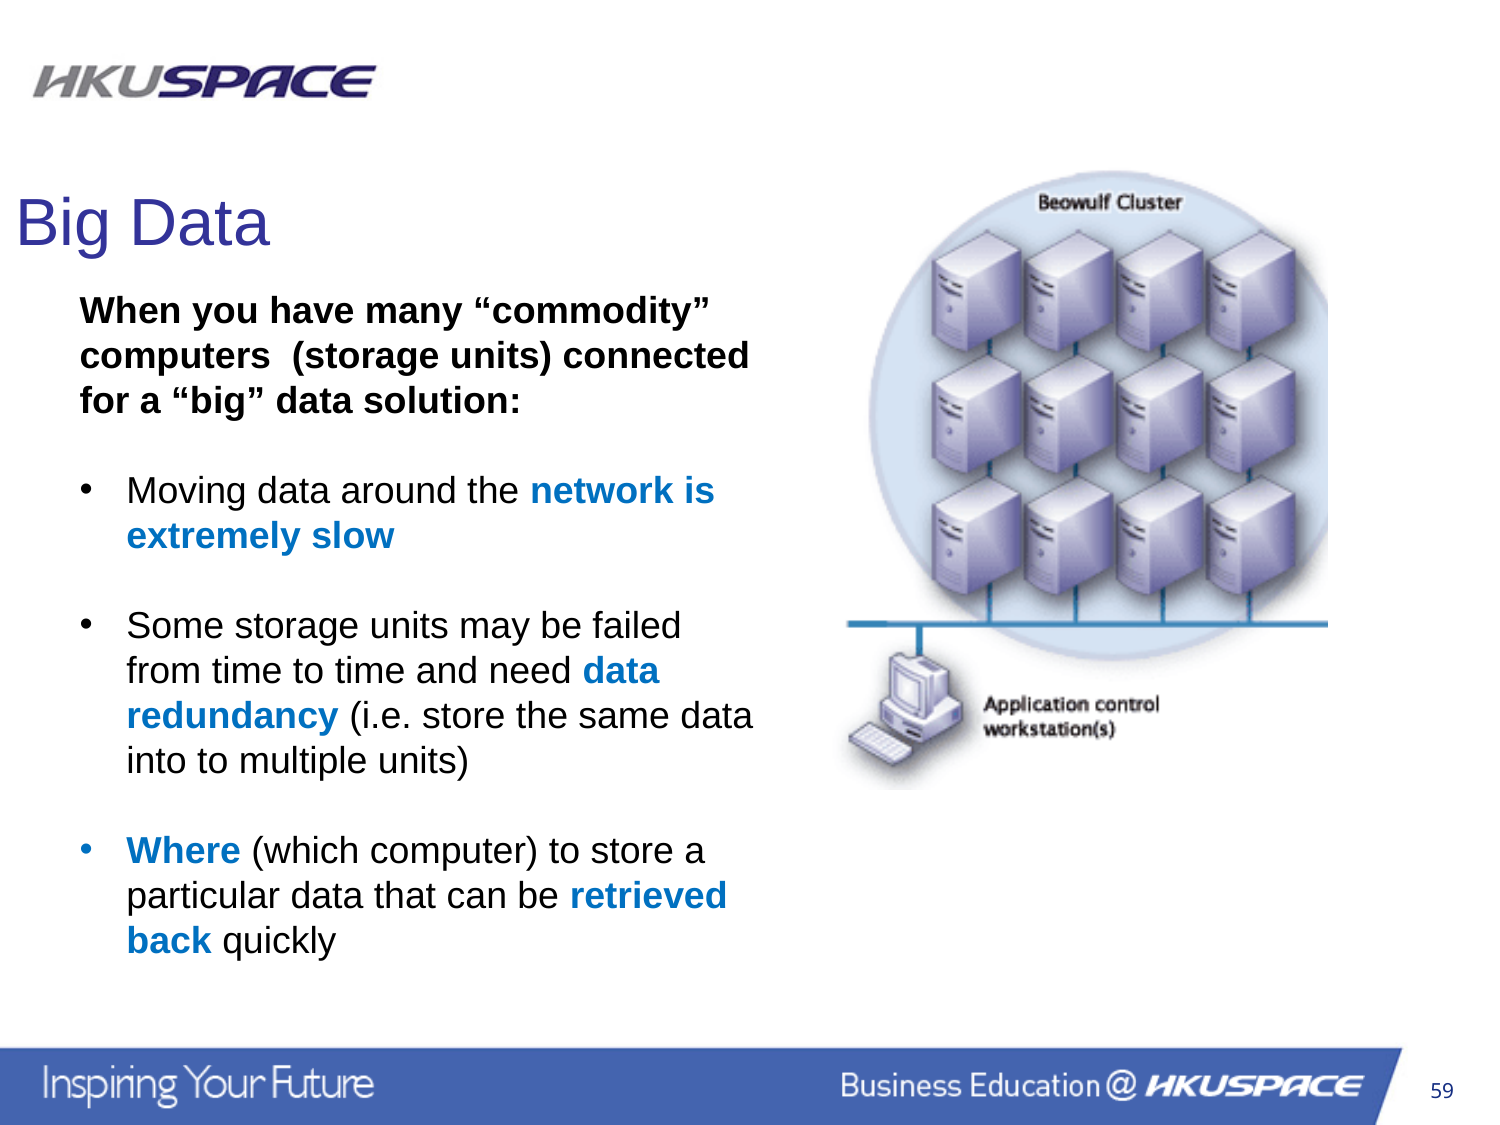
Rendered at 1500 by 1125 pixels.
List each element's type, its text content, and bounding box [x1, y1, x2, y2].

text_box [774, 278, 1483, 1047]
picture [0, 0, 1500, 1125]
slide_number 59 [1415, 1070, 1499, 1125]
title Big Data [0, 101, 1325, 266]
text_box When you have many “commodity” computers (storage units) connected for a “big” data solution: Moving data around the network is extremely slow Some storage units may be failed from time to time and need data redundancy (i.e. store the same data into to multiple units) Where (which computer) to store a particular data that can be retrieved back quickly [64, 278, 774, 1119]
